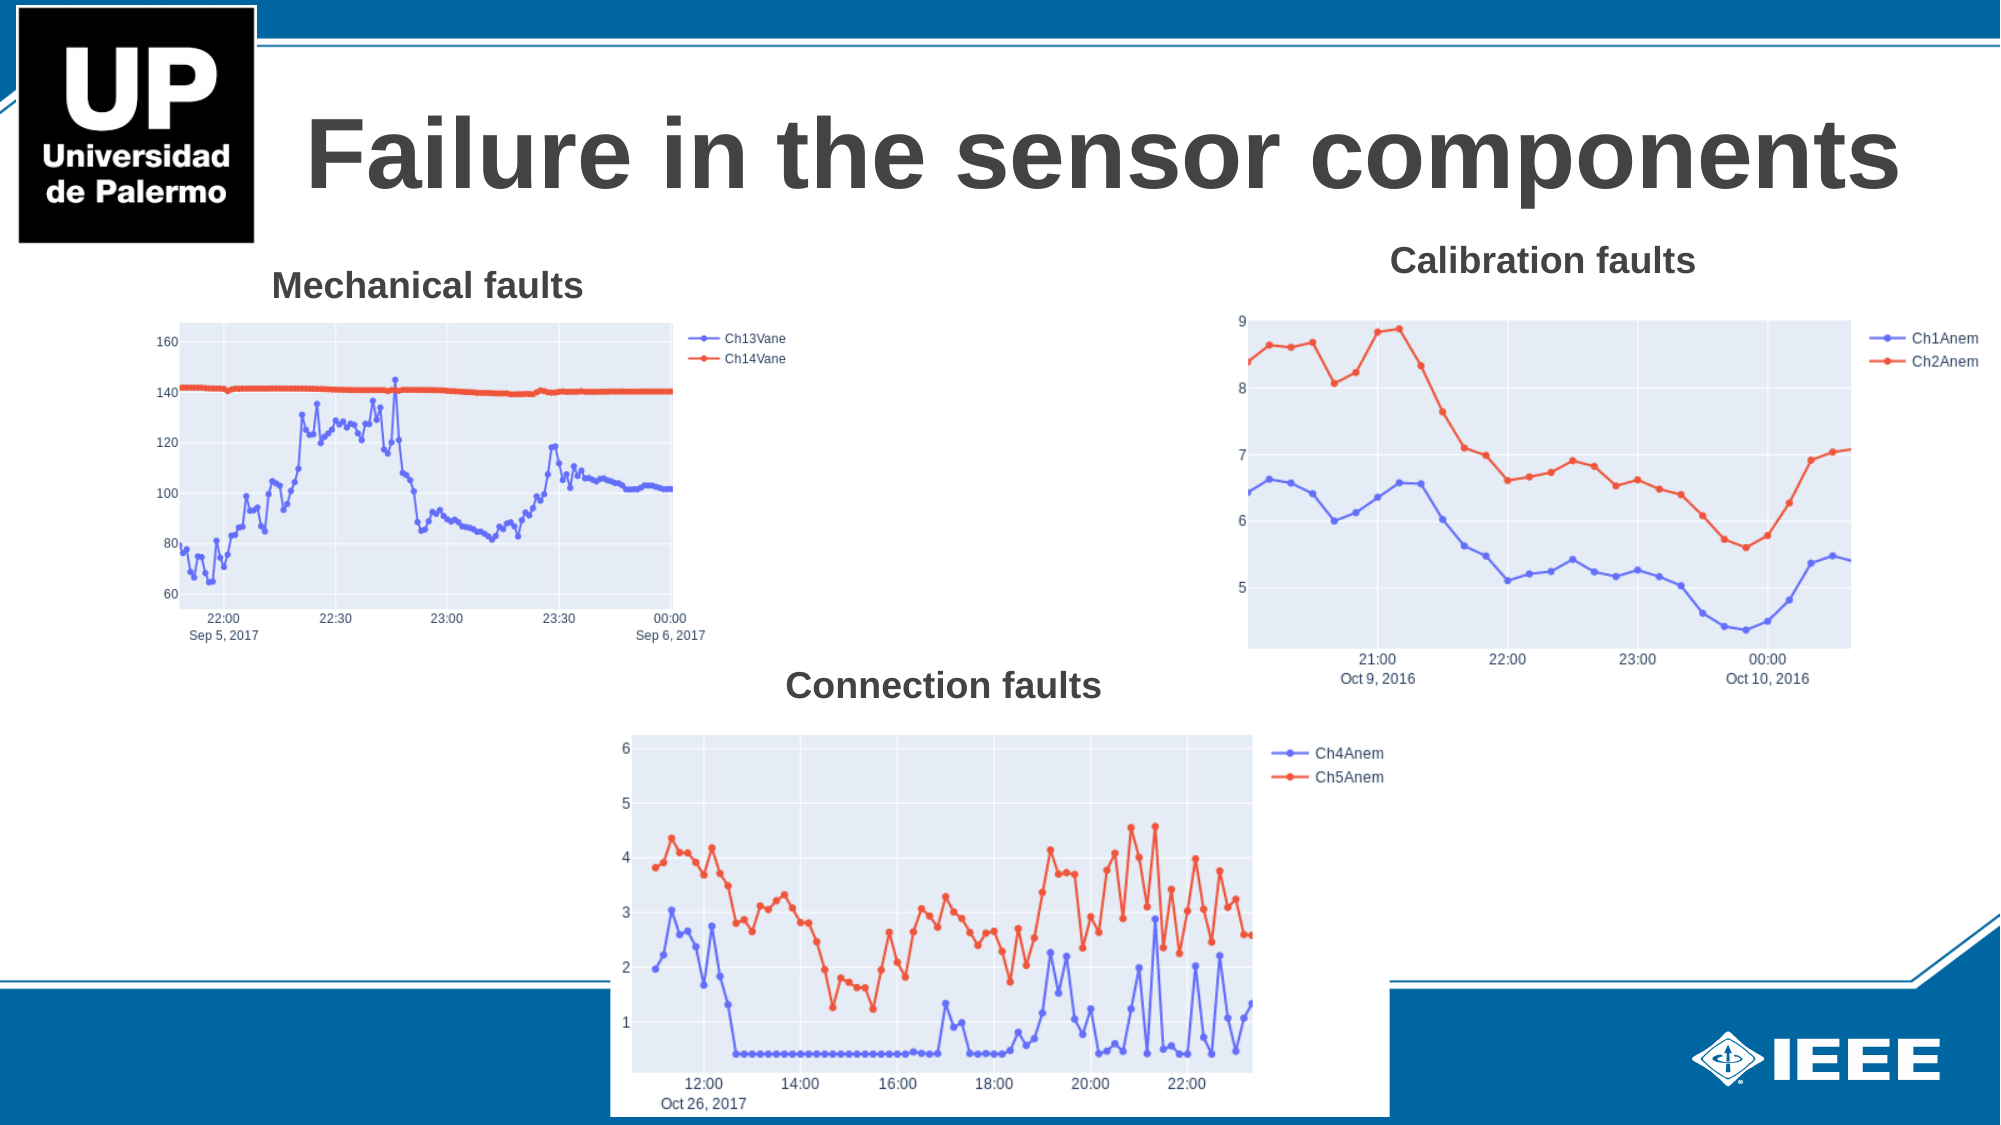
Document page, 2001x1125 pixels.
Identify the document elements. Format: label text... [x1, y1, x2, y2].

picture [1222, 302, 1983, 696]
text_box Mechanical faults [256, 245, 643, 313]
text_box Failure in the sensor components [257, 73, 1953, 179]
picture [0, 723, 2000, 1125]
picture [0, 0, 2000, 246]
text_box Calibration faults [1374, 221, 1796, 302]
picture [147, 313, 786, 649]
text_box Connection faults [770, 646, 1146, 723]
